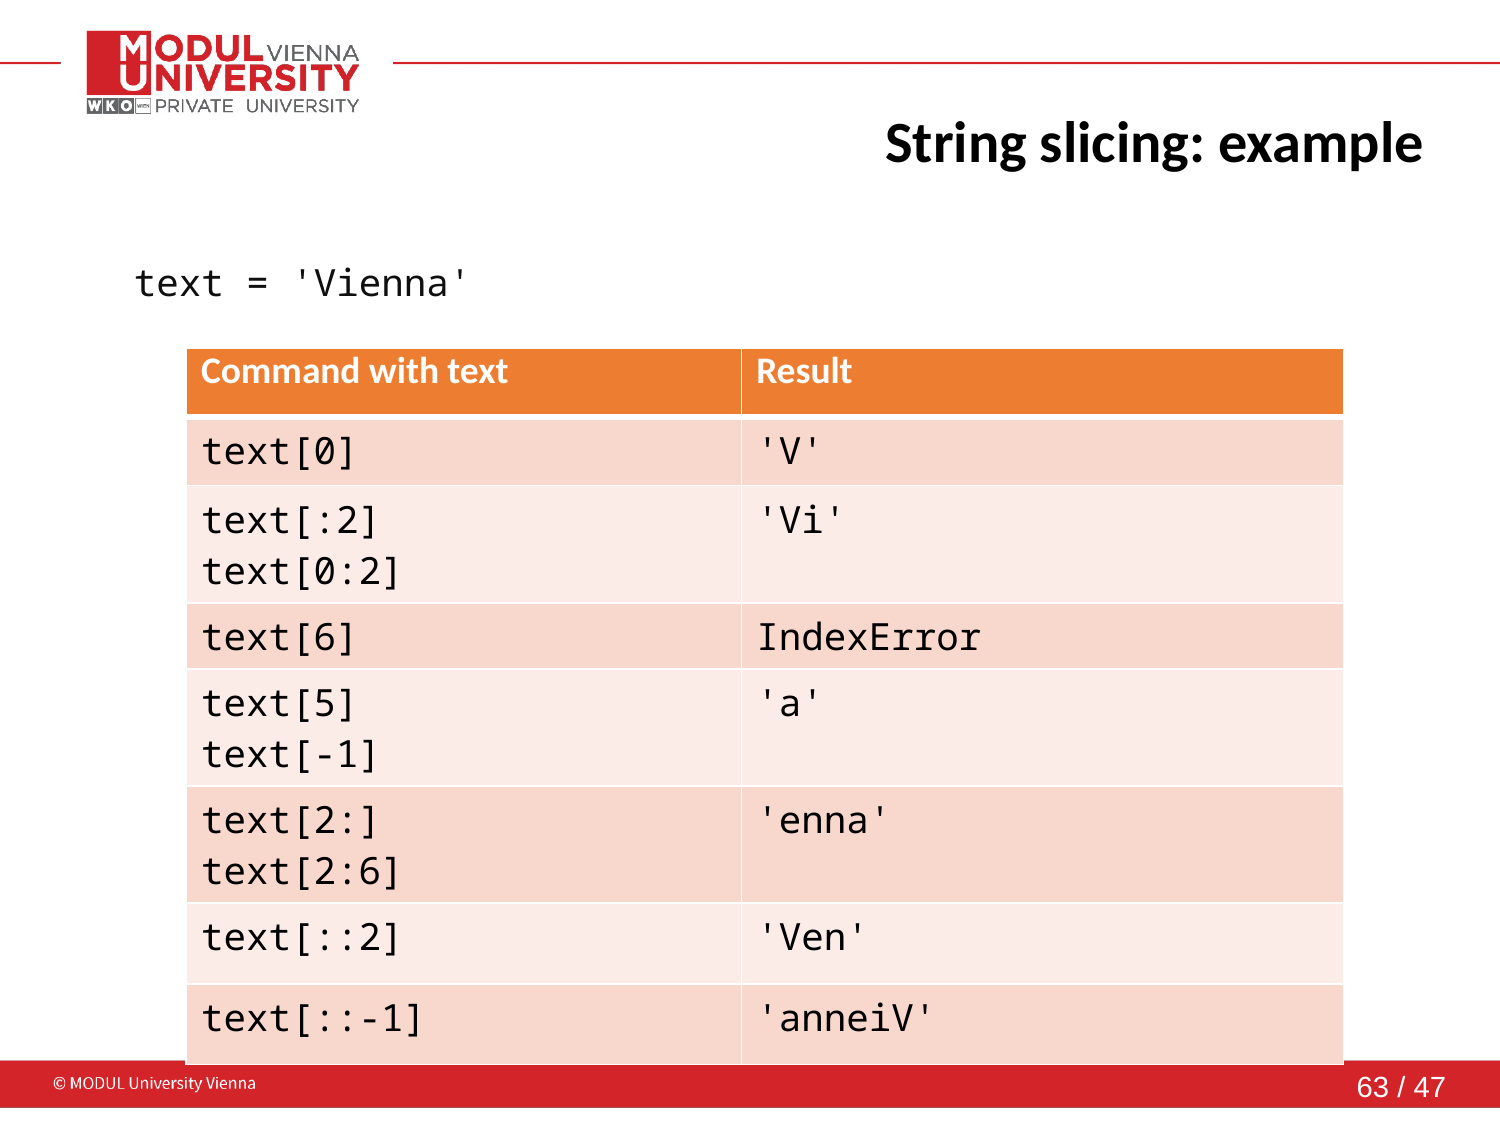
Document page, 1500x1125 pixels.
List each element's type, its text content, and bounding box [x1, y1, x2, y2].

table_cell text[::2] [187, 904, 741, 983]
table_header Command with text [187, 349, 741, 414]
table_cell 'Vi' [742, 486, 1343, 602]
table_cell 'a' [742, 670, 1343, 785]
table_cell IndexError [742, 604, 1343, 668]
table_cell text[:2] text[0:2] [187, 486, 741, 602]
table_cell text[5] text[-1] [187, 670, 741, 785]
table_cell 'enna' [742, 787, 1343, 902]
picture [0, 0, 1500, 1125]
table_cell text[2:] text[2:6] [187, 787, 741, 902]
table_header Result [742, 349, 1343, 414]
table_cell 'Ven' [742, 904, 1343, 983]
table_cell 'V' [742, 420, 1343, 485]
table_cell 'anneiV' [742, 985, 1343, 1064]
table_cell text[::-1] [187, 985, 741, 1064]
table_cell text[0] [187, 420, 741, 485]
title String slicing: example [51, 45, 1439, 233]
table_cell text[6] [187, 604, 741, 668]
text_box text = 'Vienna' [67, 259, 1408, 1040]
